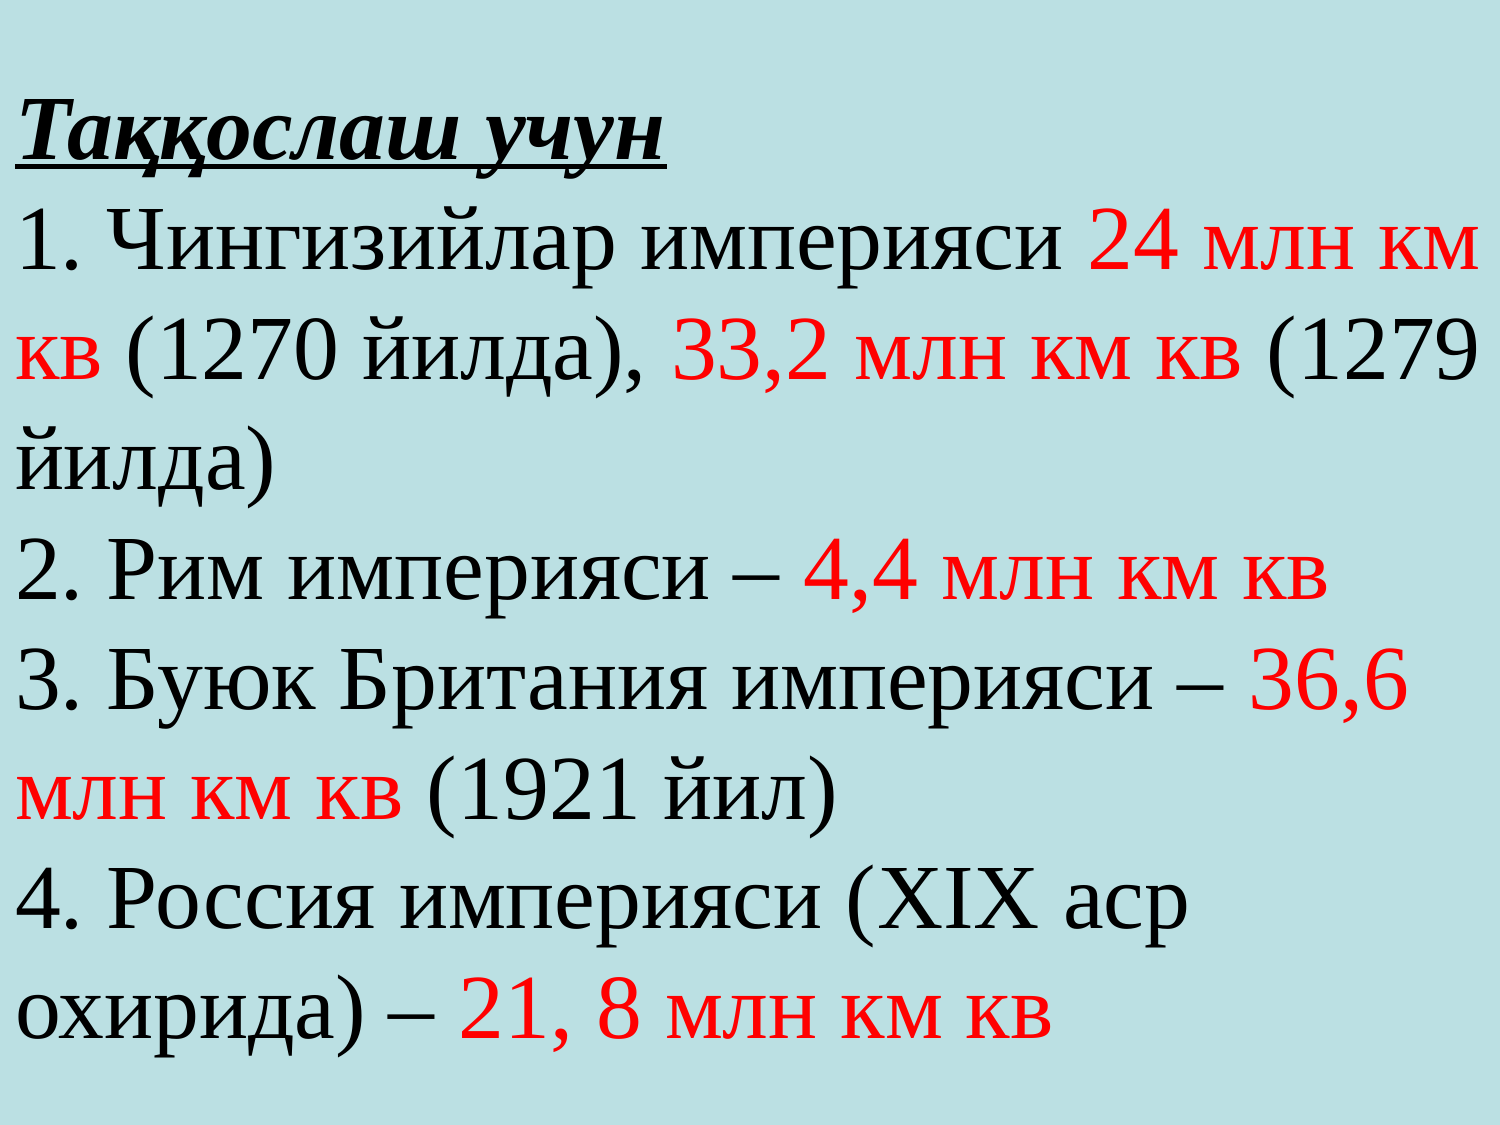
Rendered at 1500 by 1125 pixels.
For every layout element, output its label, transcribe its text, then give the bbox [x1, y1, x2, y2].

title Таққослаш учун 1. Чингизийлар империяси 24 млн км кв (1270 йилда), 33,2 млн км кв (1279 йилда) 2. Рим империяси – 4,4 млн км кв 3. Буюк Британия империяси – 36,6 млн км кв (1921 йил) 4. Россия империяси (XIX аср охирида) – 21, 8 млн км кв [0, 0, 1500, 1125]
